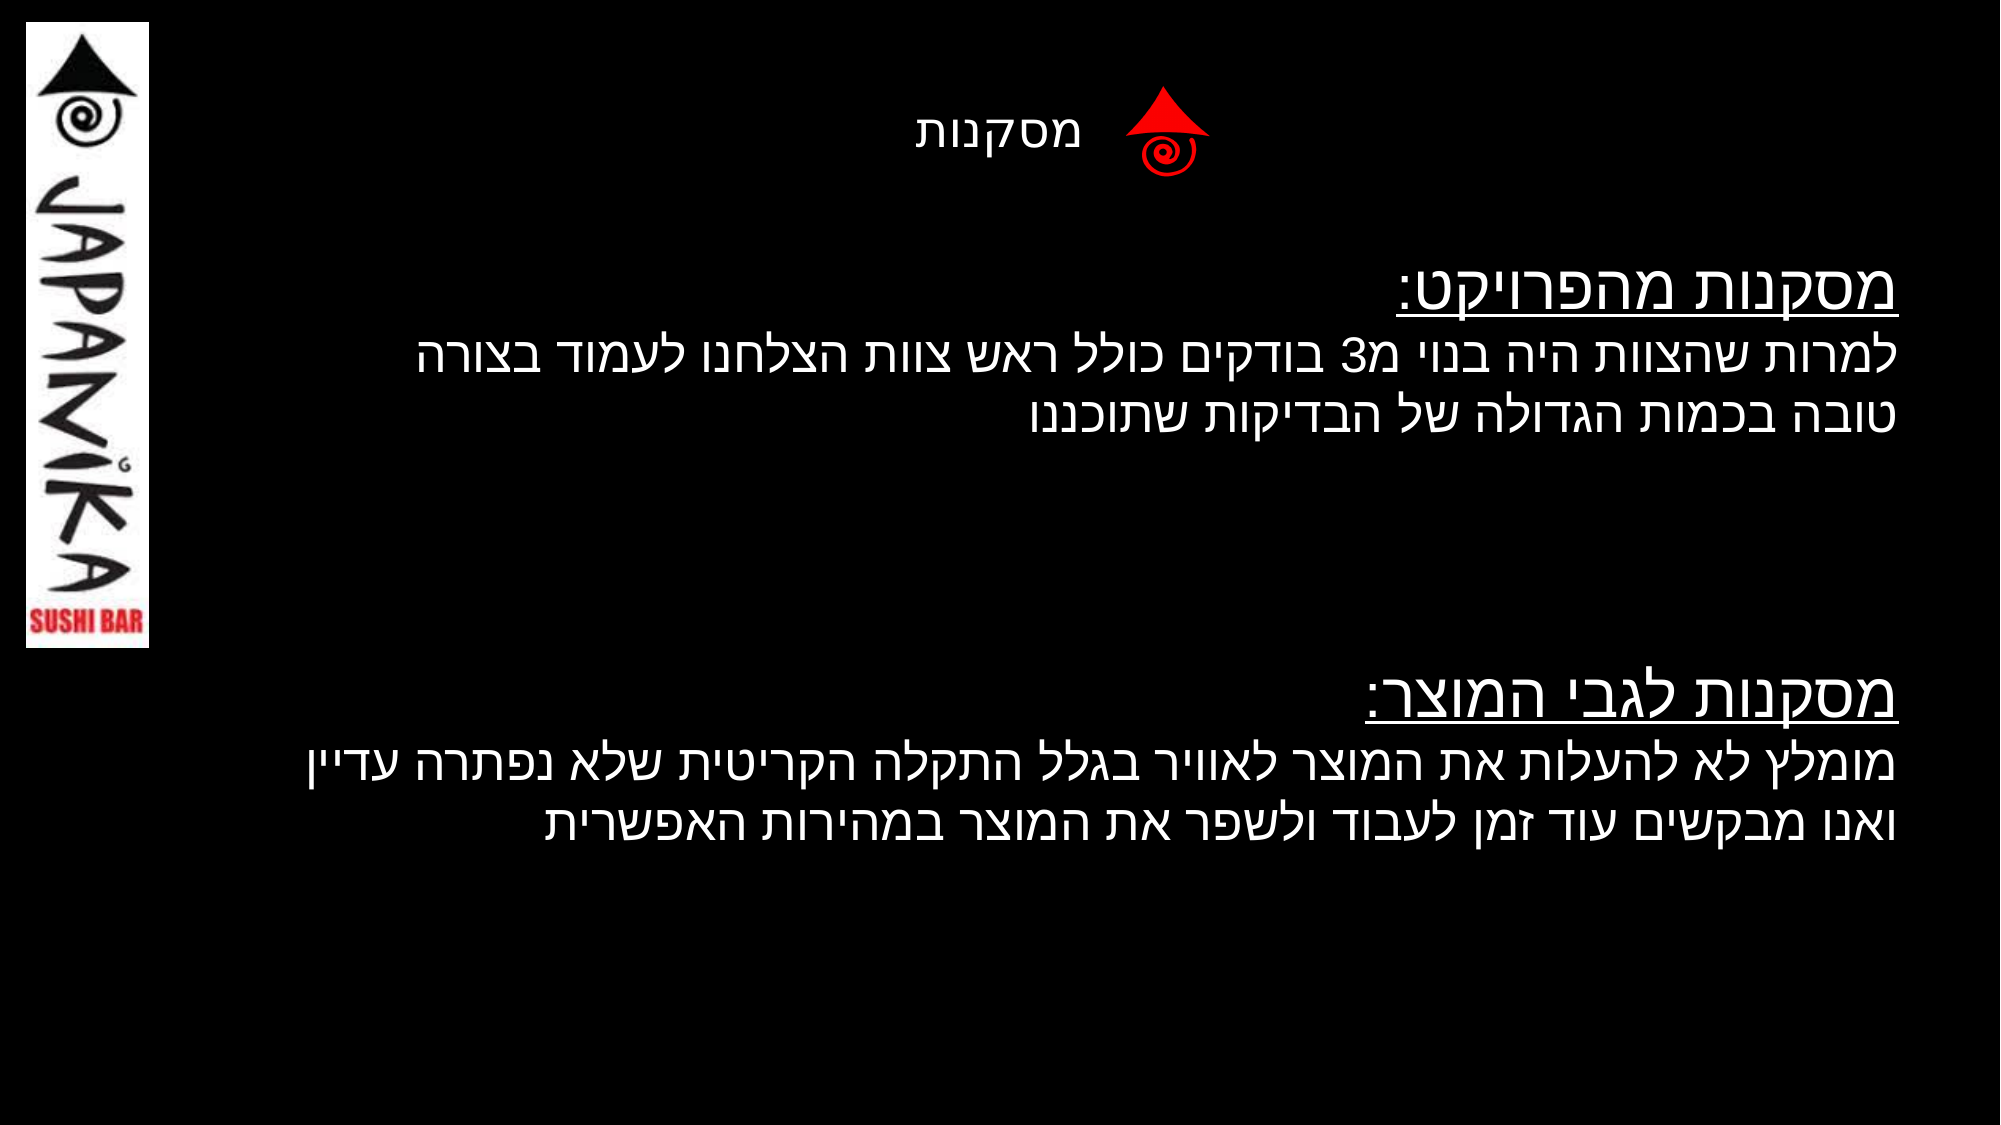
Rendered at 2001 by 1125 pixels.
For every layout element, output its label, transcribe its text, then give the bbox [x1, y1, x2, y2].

text_box מסקנות מהפרויקט: למרות שהצוות היה בנוי מ3 בודקים כולל ראש צוות הצלחנו לעמוד בצורה טובה בכמות הגדולה של הבדיקות שתוכננו [285, 239, 1915, 450]
picture [26, 22, 149, 648]
title מסקנות [149, 22, 1863, 240]
picture [1110, 75, 1222, 187]
text_box מסקנות לגבי המוצר: מומלץ לא להעלות את המוצר לאוויר בגלל התקלה הקריטית שלא נפתרה עדיין ואנו מבקשים עוד זמן לעבוד ולשפר את המוצר במהירות האפשרית [285, 647, 1915, 858]
